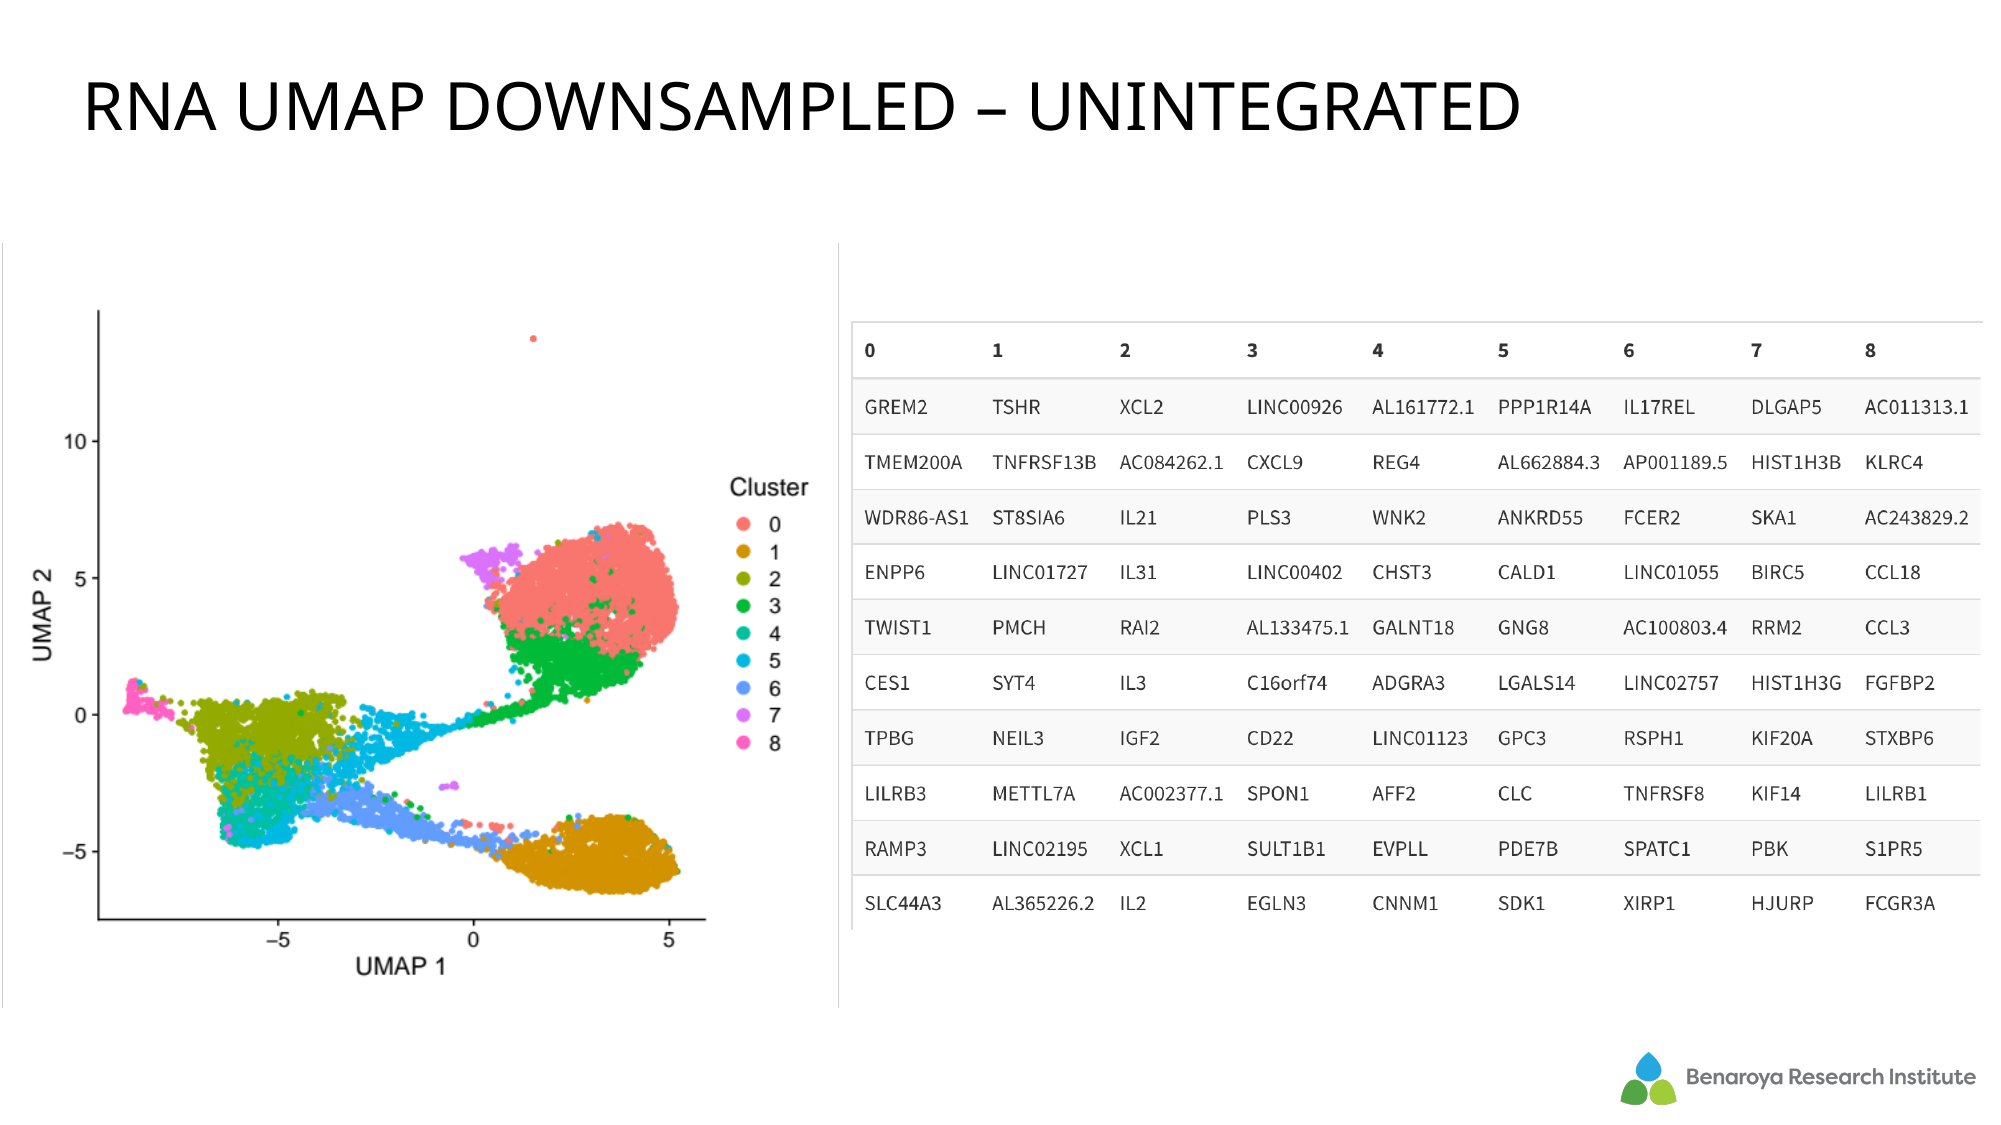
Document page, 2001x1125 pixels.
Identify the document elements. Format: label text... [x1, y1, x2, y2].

picture [0, 242, 1983, 1008]
picture [1620, 1052, 1976, 1105]
title RNA umap downsampled – unintegrated [67, 59, 1932, 158]
